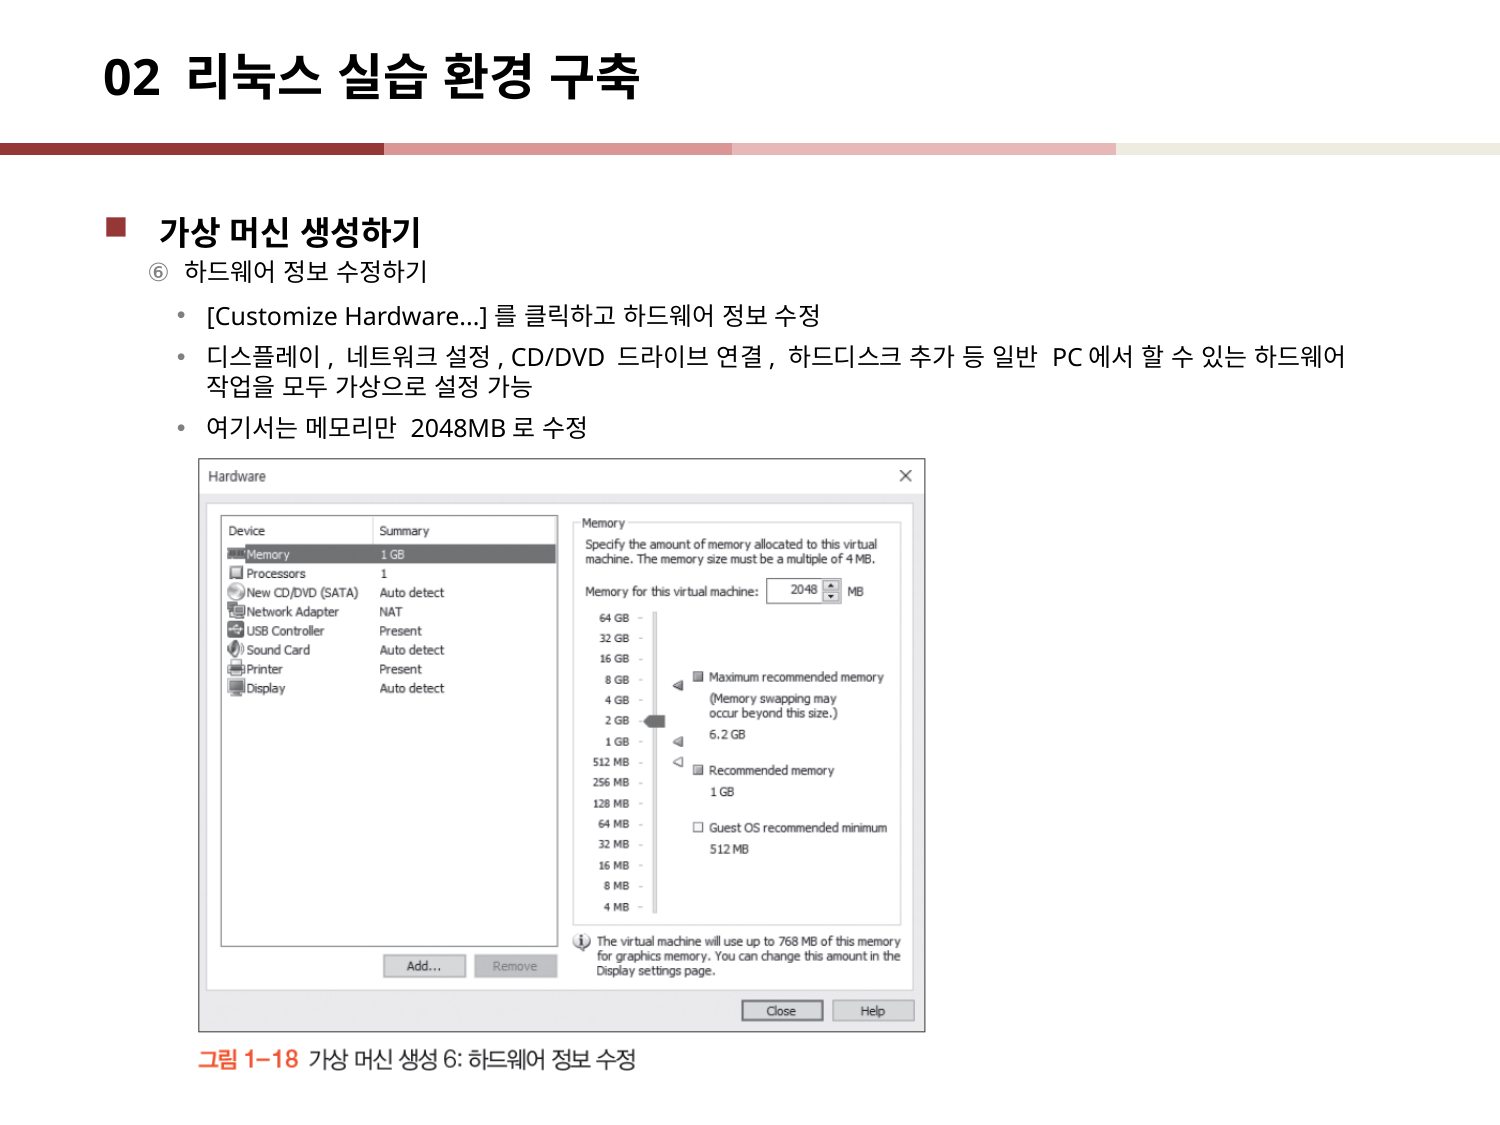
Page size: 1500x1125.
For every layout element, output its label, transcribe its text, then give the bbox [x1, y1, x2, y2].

picture [194, 454, 934, 1073]
title 02 리눅스 실습 환경 구축 [88, 30, 1330, 121]
list 가상 머신 생성하기 하드웨어 정보 수정하기 [Customize Hardware...]를 클릭하고 하드웨어 정보 수정 디스플레이, 네트워크 설정, CD/DVD 드라이브 연결, 하드디스크 추가 등 일반 PC에서 할 수 있는 하드웨어 작업을 모두 가상으로 설정 가능 여기서는 메모리만 2048MB로 수정 [88, 184, 1436, 1071]
